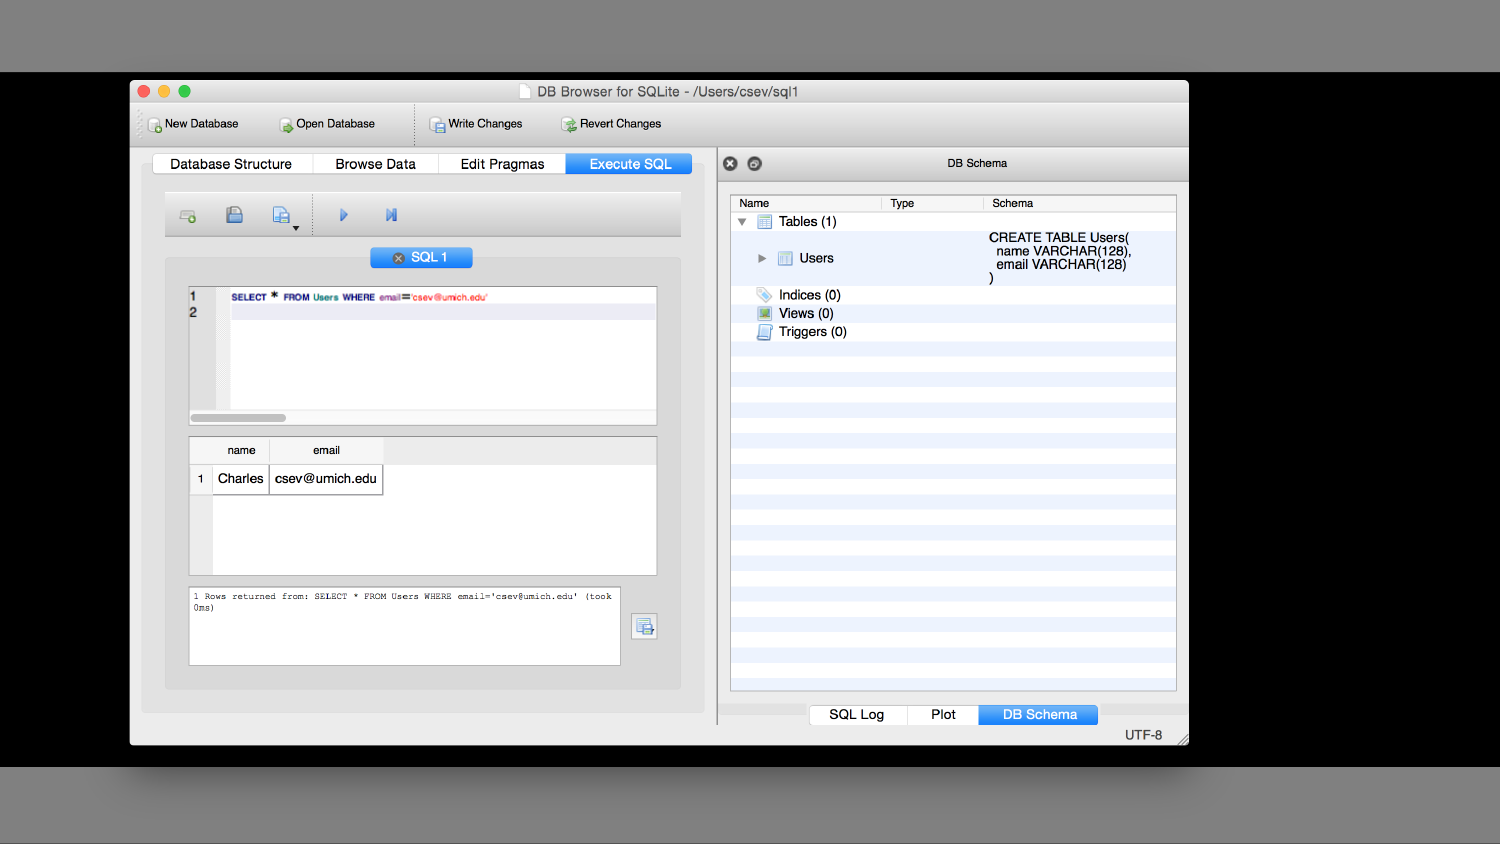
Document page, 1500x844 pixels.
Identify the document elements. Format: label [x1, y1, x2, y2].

picture [72, 47, 1247, 828]
